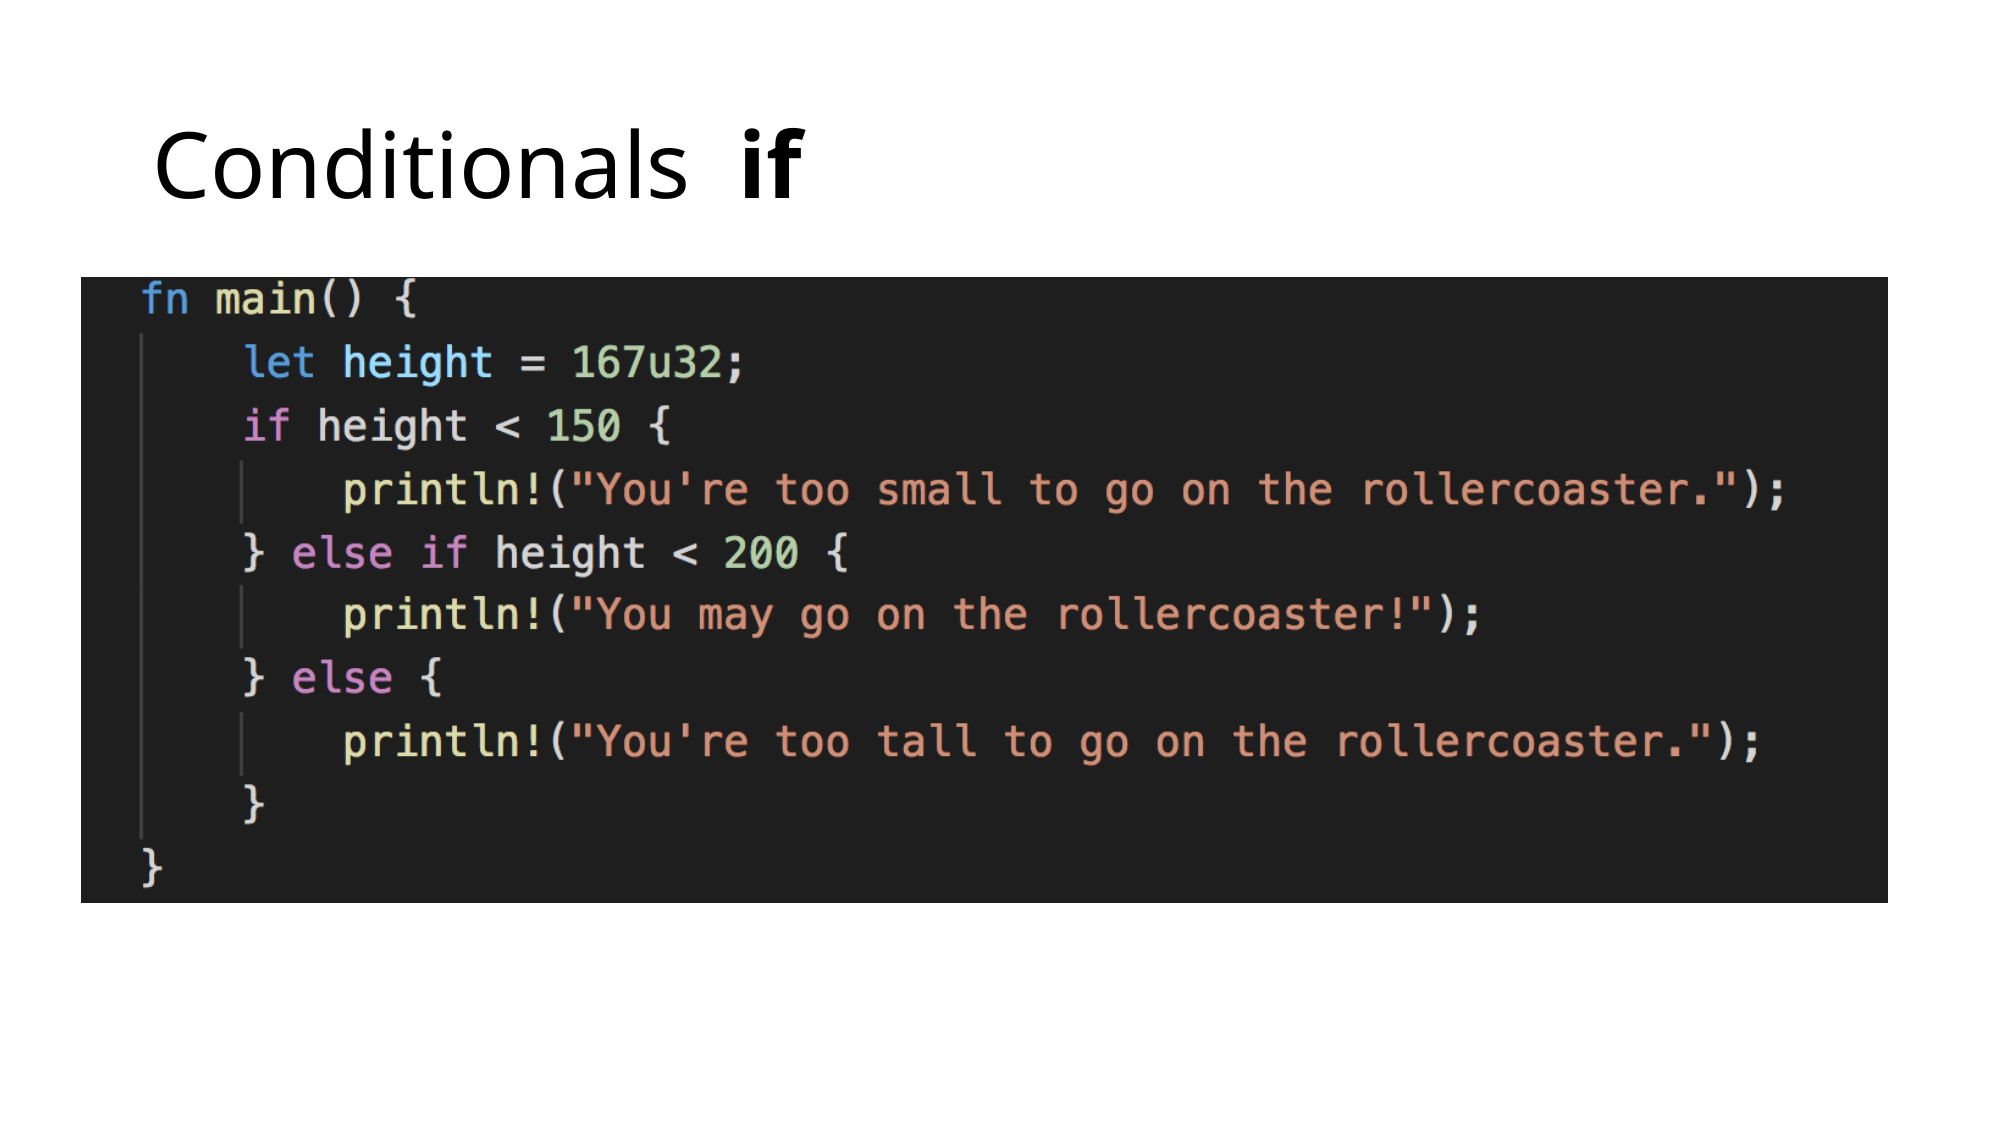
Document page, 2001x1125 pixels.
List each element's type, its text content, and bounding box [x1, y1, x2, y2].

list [80, 277, 1888, 903]
title Conditionals if [137, 59, 1863, 277]
